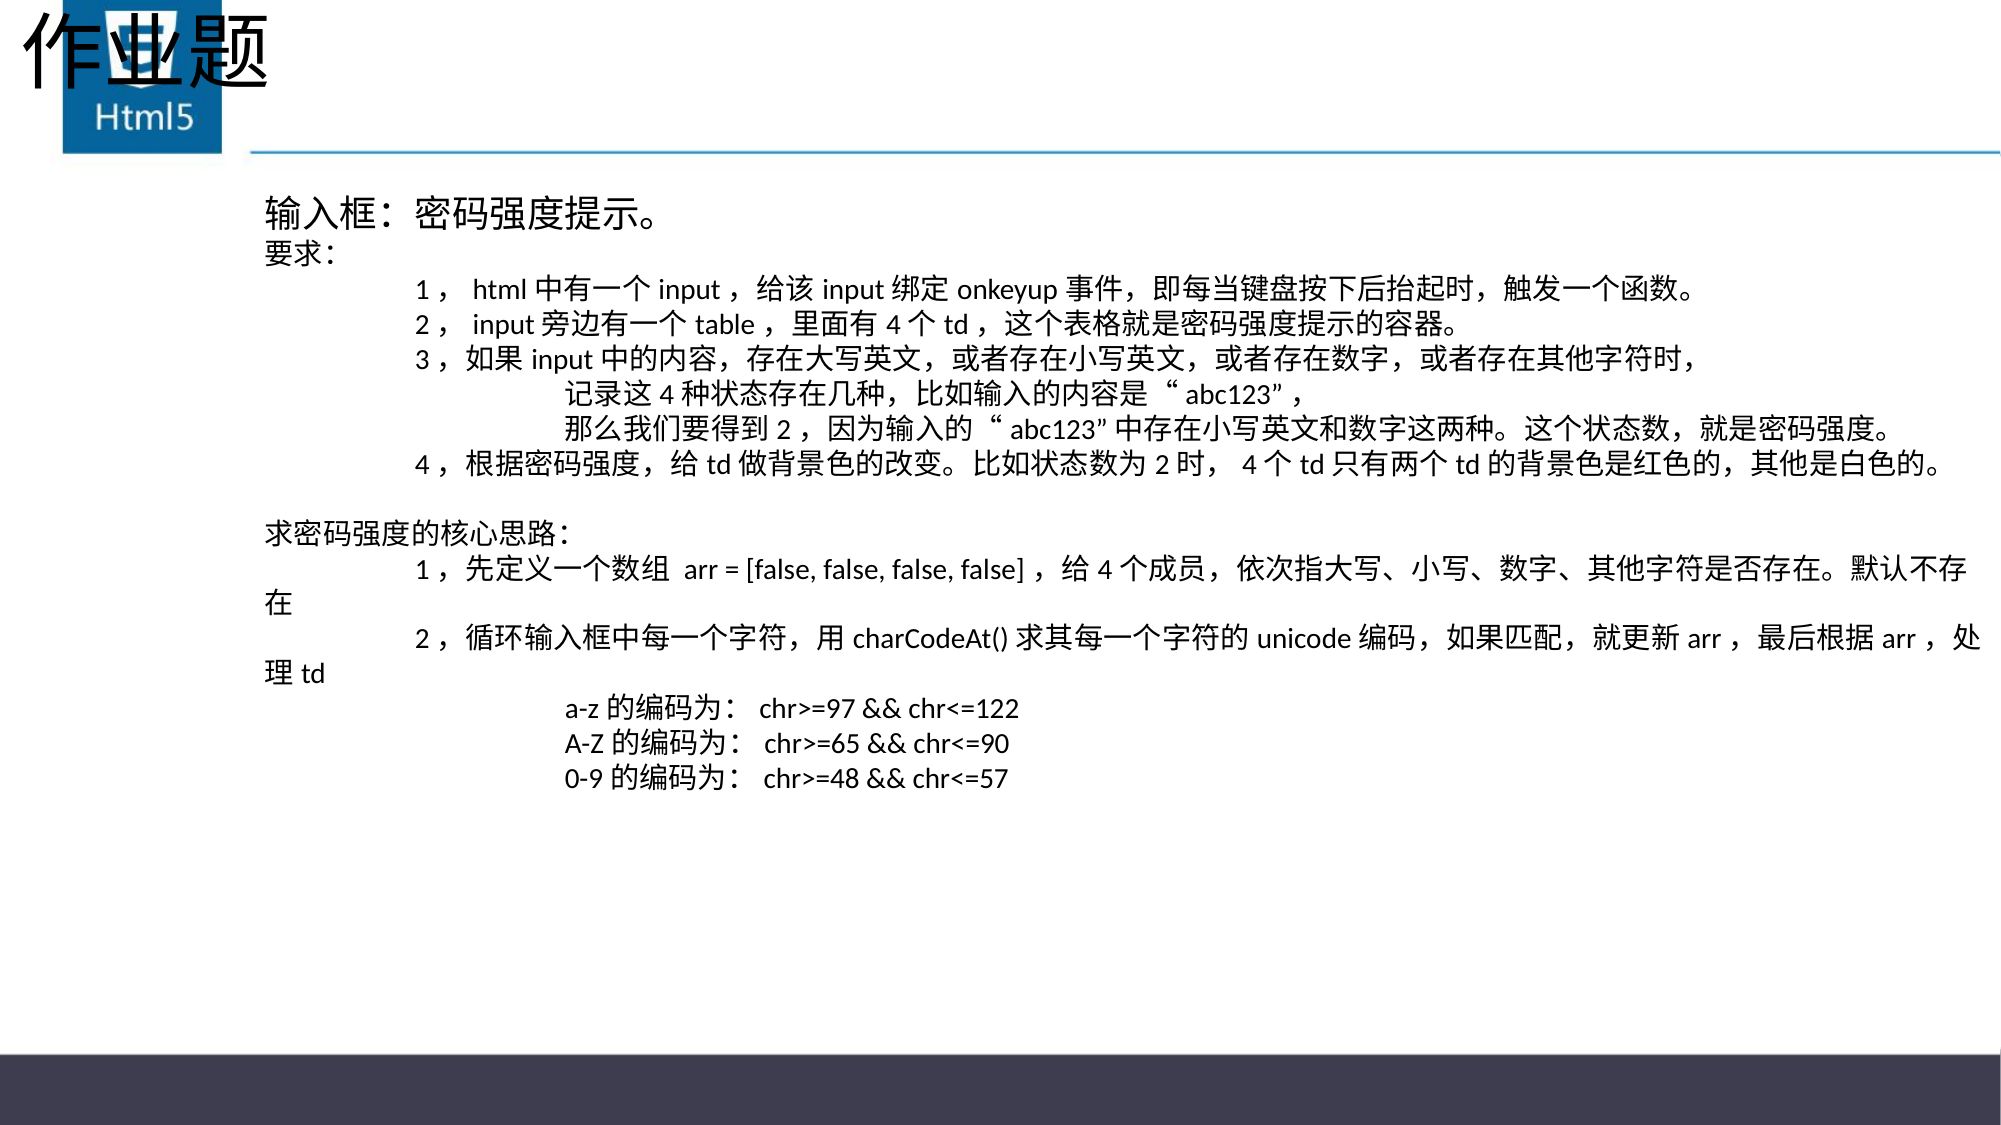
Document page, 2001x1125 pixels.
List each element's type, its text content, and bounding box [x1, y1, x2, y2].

picture [0, 0, 2001, 1125]
list 输入框：密码强度提示。 要求： 1，html中有一个input，给该input绑定onkeyup事件，即每当键盘按下后抬起时，触发一个函数。 2，input旁边有一个table，里面有4个td，这个表格就是密码强度提示的容器。 3，如果input中的内容，存在大写英文，或者存在小写英文，或者存在数字，或者存在其他字符时， 记录这4种状态存在几种，比如输入的内容是“abc123”， 那么我们要得到2，因为输入的“abc123”中存在小写英文和数字这两种。这个状态数，就是密码强度。 4，根据密码强度，给td做背景色的改变。比如状态数为2时，4个td只有两个td的背景色是红色的，其他是白色的。 求密码强度的核心思路： 1，先定义一个数组 arr = [false, false, false, false]，给4个成员，依次指大写、小写、数字、其他字符是否存在。默认不存在 2，循环输入框中每一个字符，用charCodeAt()求其每一个字符的unicode编码，如果匹配，就更新arr，最后根据arr，处理td a-z的编码为：chr>=97 && chr<=122 A-Z的编码为：chr>=65 && chr<=90 0-9的编码为：chr>=48 && chr<=57 [249, 182, 1997, 1034]
title 作业题 [6, 3, 1997, 152]
